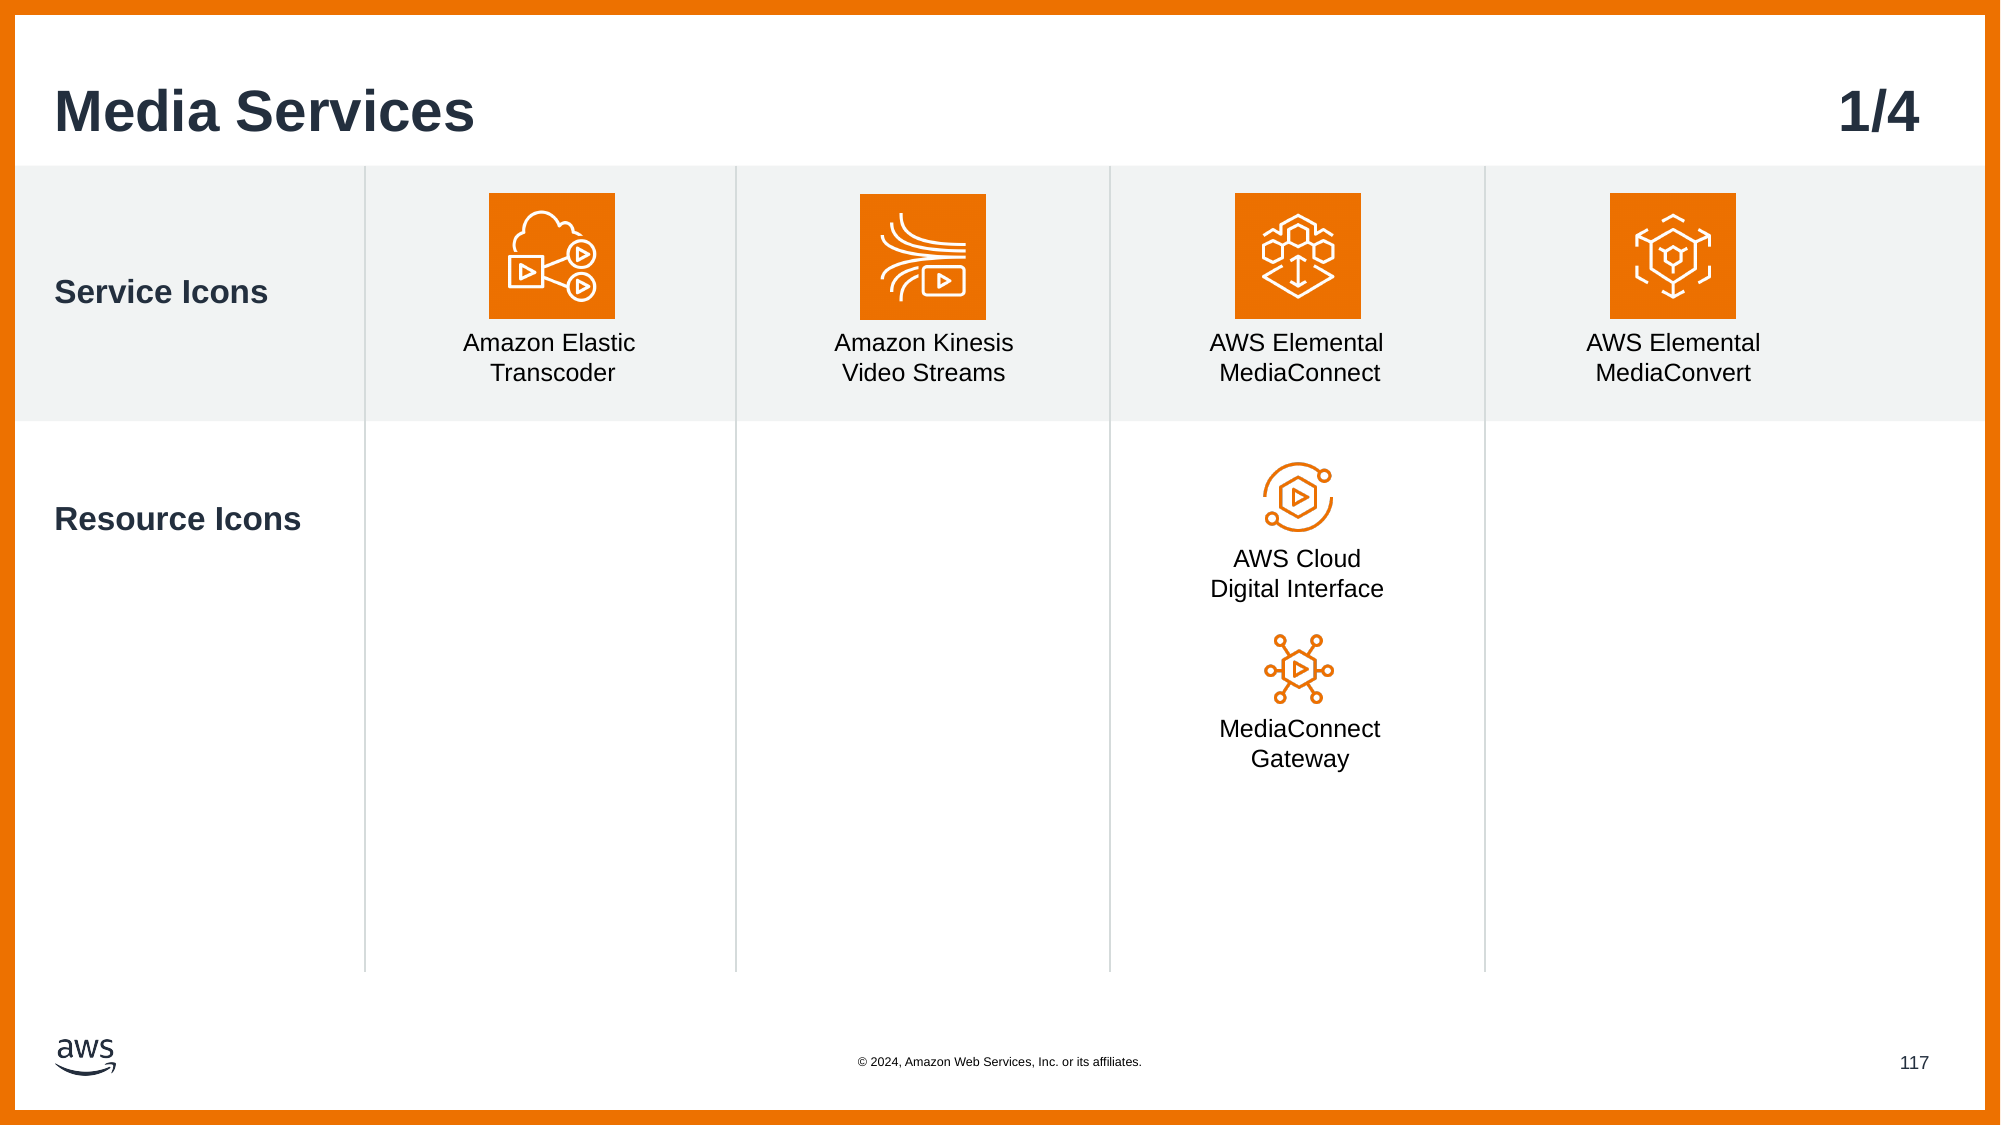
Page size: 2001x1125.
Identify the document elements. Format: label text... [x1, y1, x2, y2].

text_box AWS Elemental MediaConvert [1493, 319, 1855, 394]
picture [1610, 193, 1736, 319]
text_box Amazon Kinesis Video Streams [736, 319, 1109, 394]
text_box MediaConnect Gateway [1186, 705, 1414, 780]
picture [1235, 193, 1361, 319]
text_box AWS Elemental MediaConnect [1113, 319, 1484, 394]
picture [860, 194, 986, 320]
picture [55, 1039, 116, 1076]
picture [489, 193, 615, 319]
footer © 2024, Amazon Web Services, Inc. or its affiliates. [662, 1031, 1338, 1092]
slide_number 117 [1494, 1031, 1945, 1092]
picture [1260, 459, 1336, 535]
picture [1261, 631, 1337, 707]
title Media Services 1/4 [39, 59, 1957, 166]
text_box AWS Cloud Digital Interface [1193, 534, 1402, 610]
text_box Amazon Elastic Transcoder [369, 319, 735, 394]
